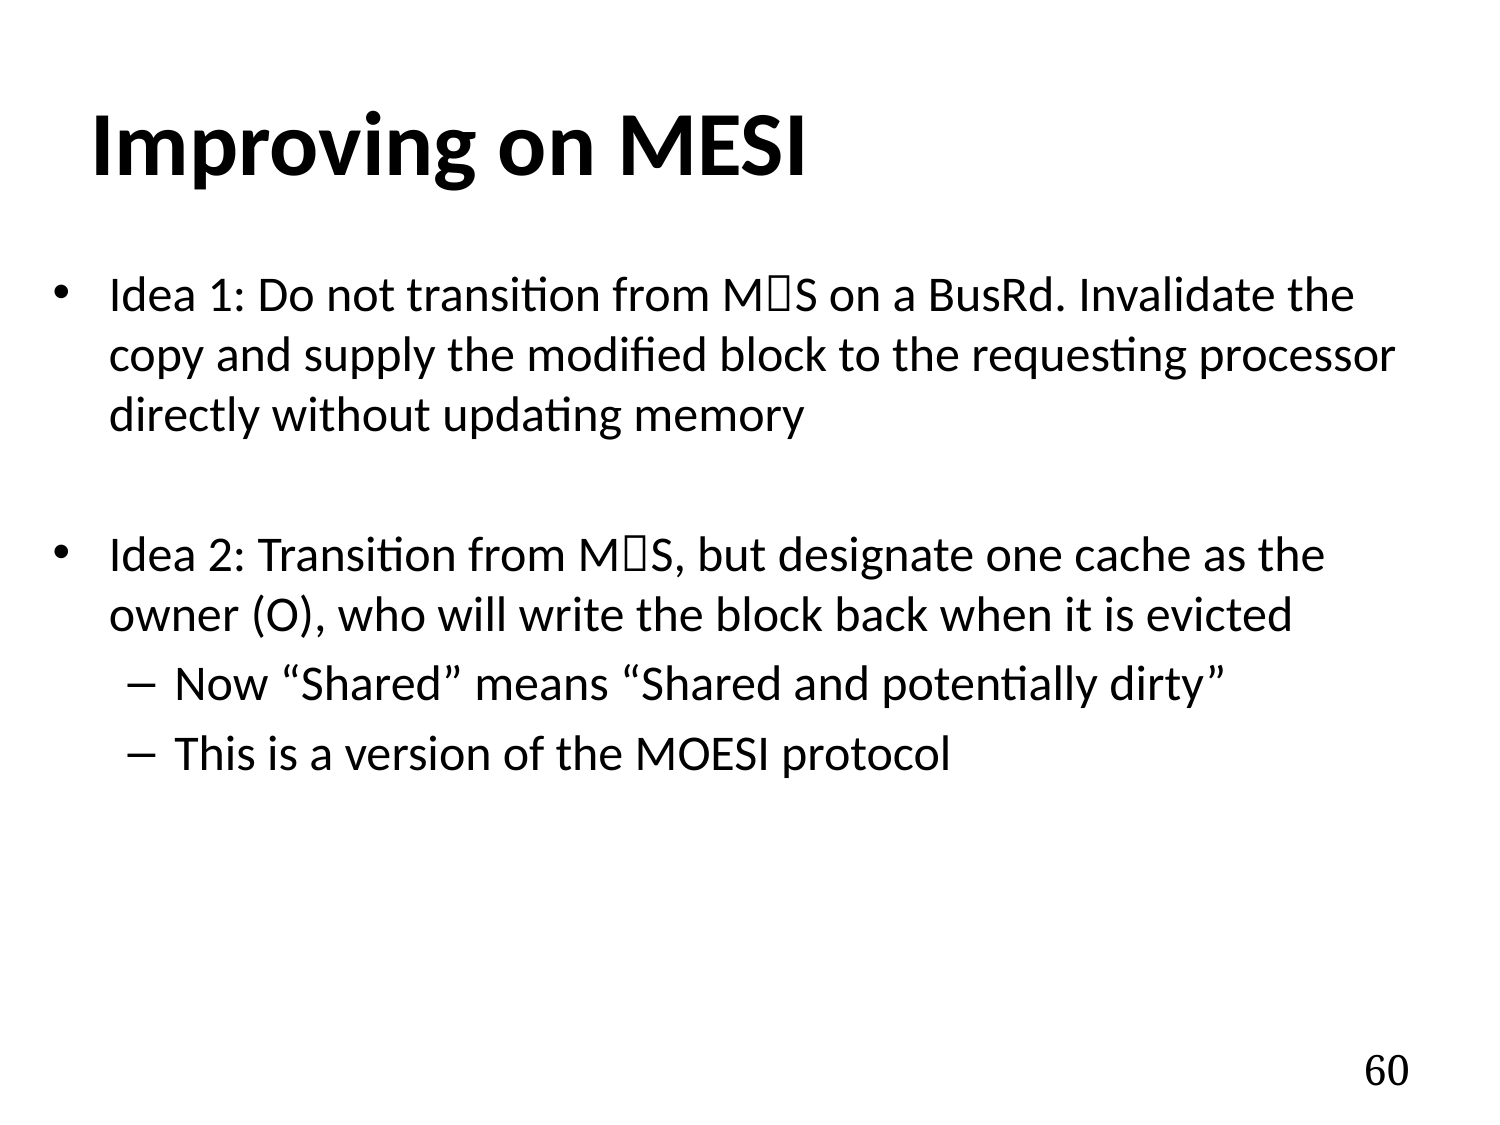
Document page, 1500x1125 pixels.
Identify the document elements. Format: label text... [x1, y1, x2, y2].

list Idea 1: Do not transition from MS on a BusRd. Invalidate the copy and supply the modified block to the requesting processor directly without updating memory Idea 2: Transition from MS, but designate one cache as the owner (O), who will write the block back when it is evicted Now “Shared” means “Shared and potentially dirty” This is a version of the MOESI protocol [37, 163, 1450, 1016]
slide_number 60 [1074, 1042, 1425, 1103]
title Improving on MESI [75, 45, 1425, 163]
